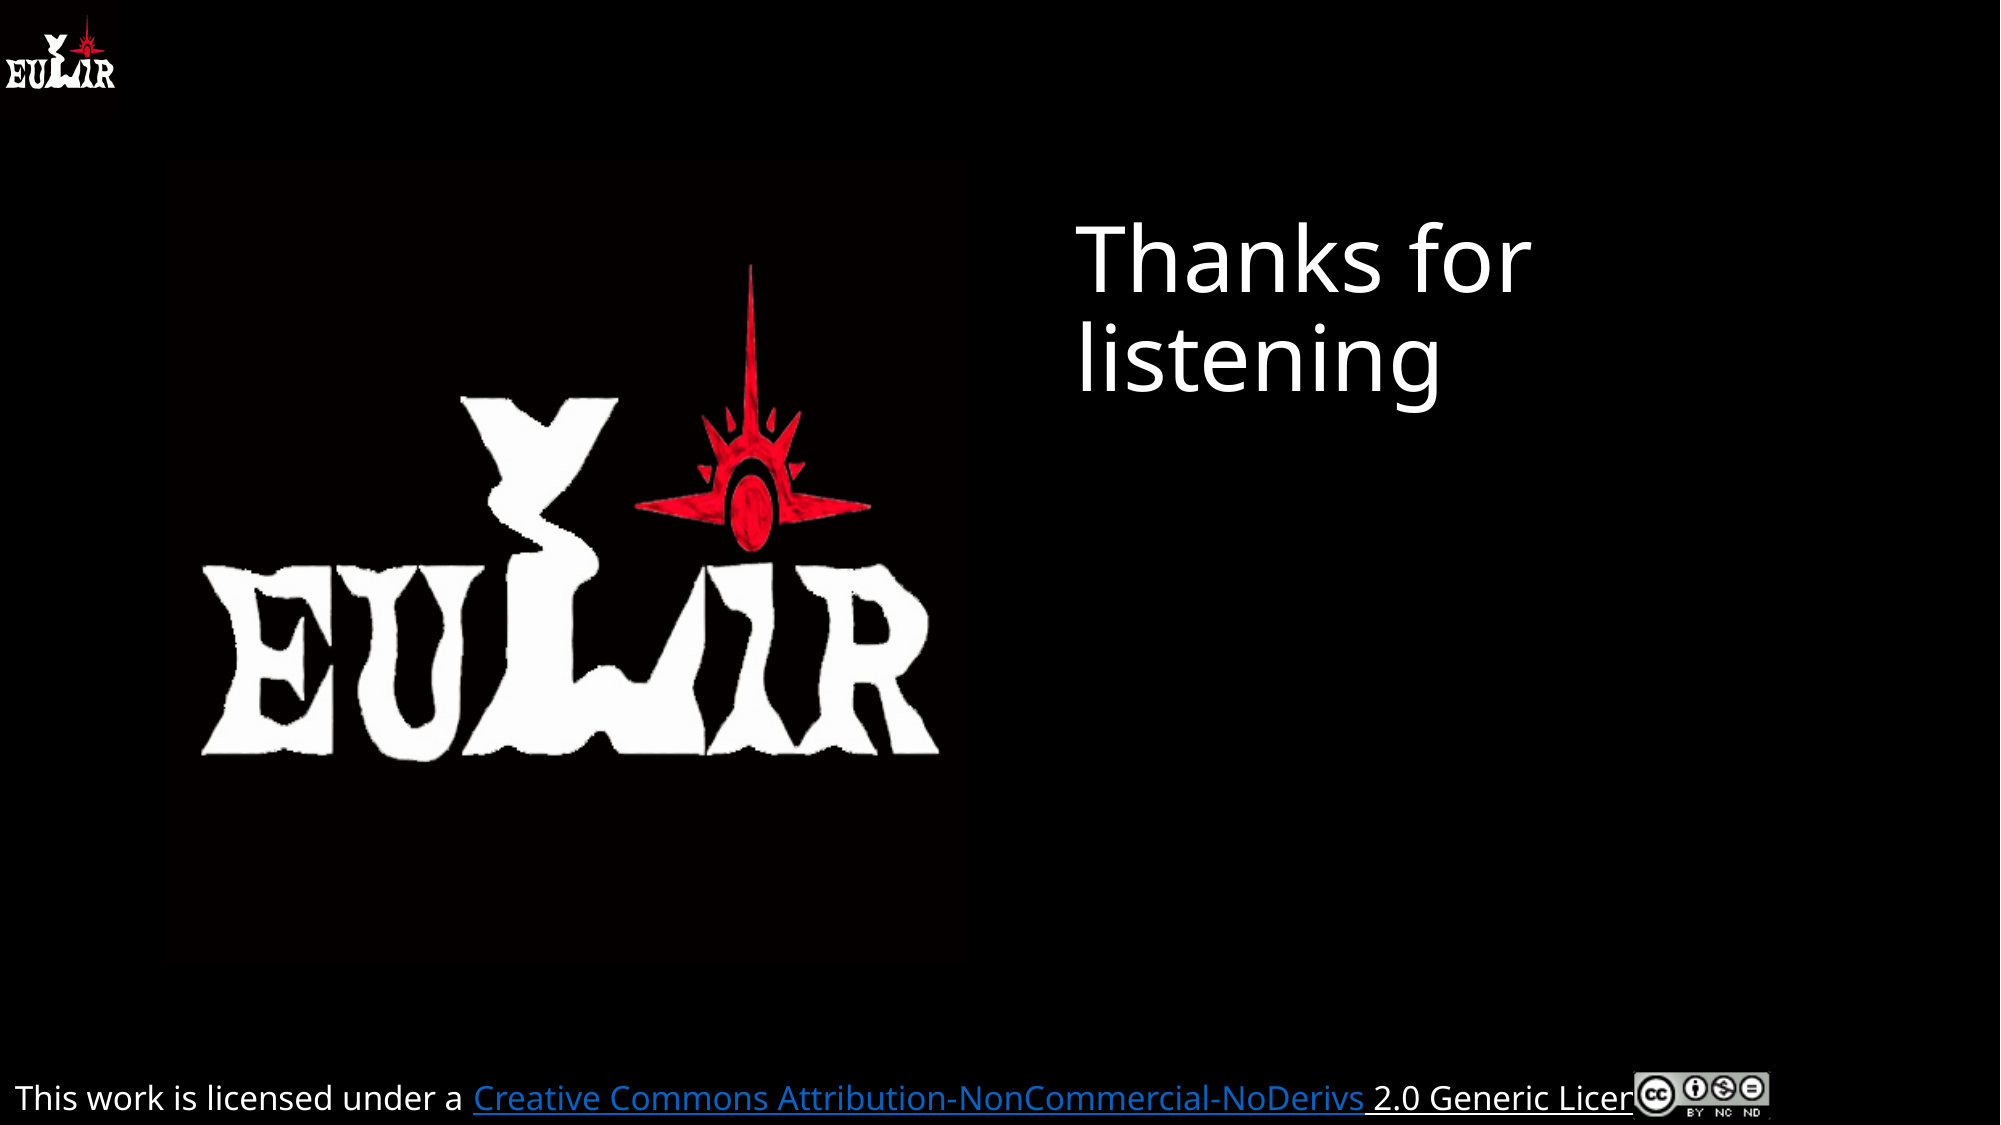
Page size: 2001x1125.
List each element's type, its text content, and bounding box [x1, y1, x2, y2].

picture [1633, 1071, 1771, 1120]
text_box This work is licensed under a Creative Commons Attribution-NonCommercial-NoDerivs 2.0 Generic License. [0, 1069, 1900, 1125]
title Thanks for listening [1060, 203, 1878, 422]
picture [0, 0, 119, 119]
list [163, 160, 968, 965]
